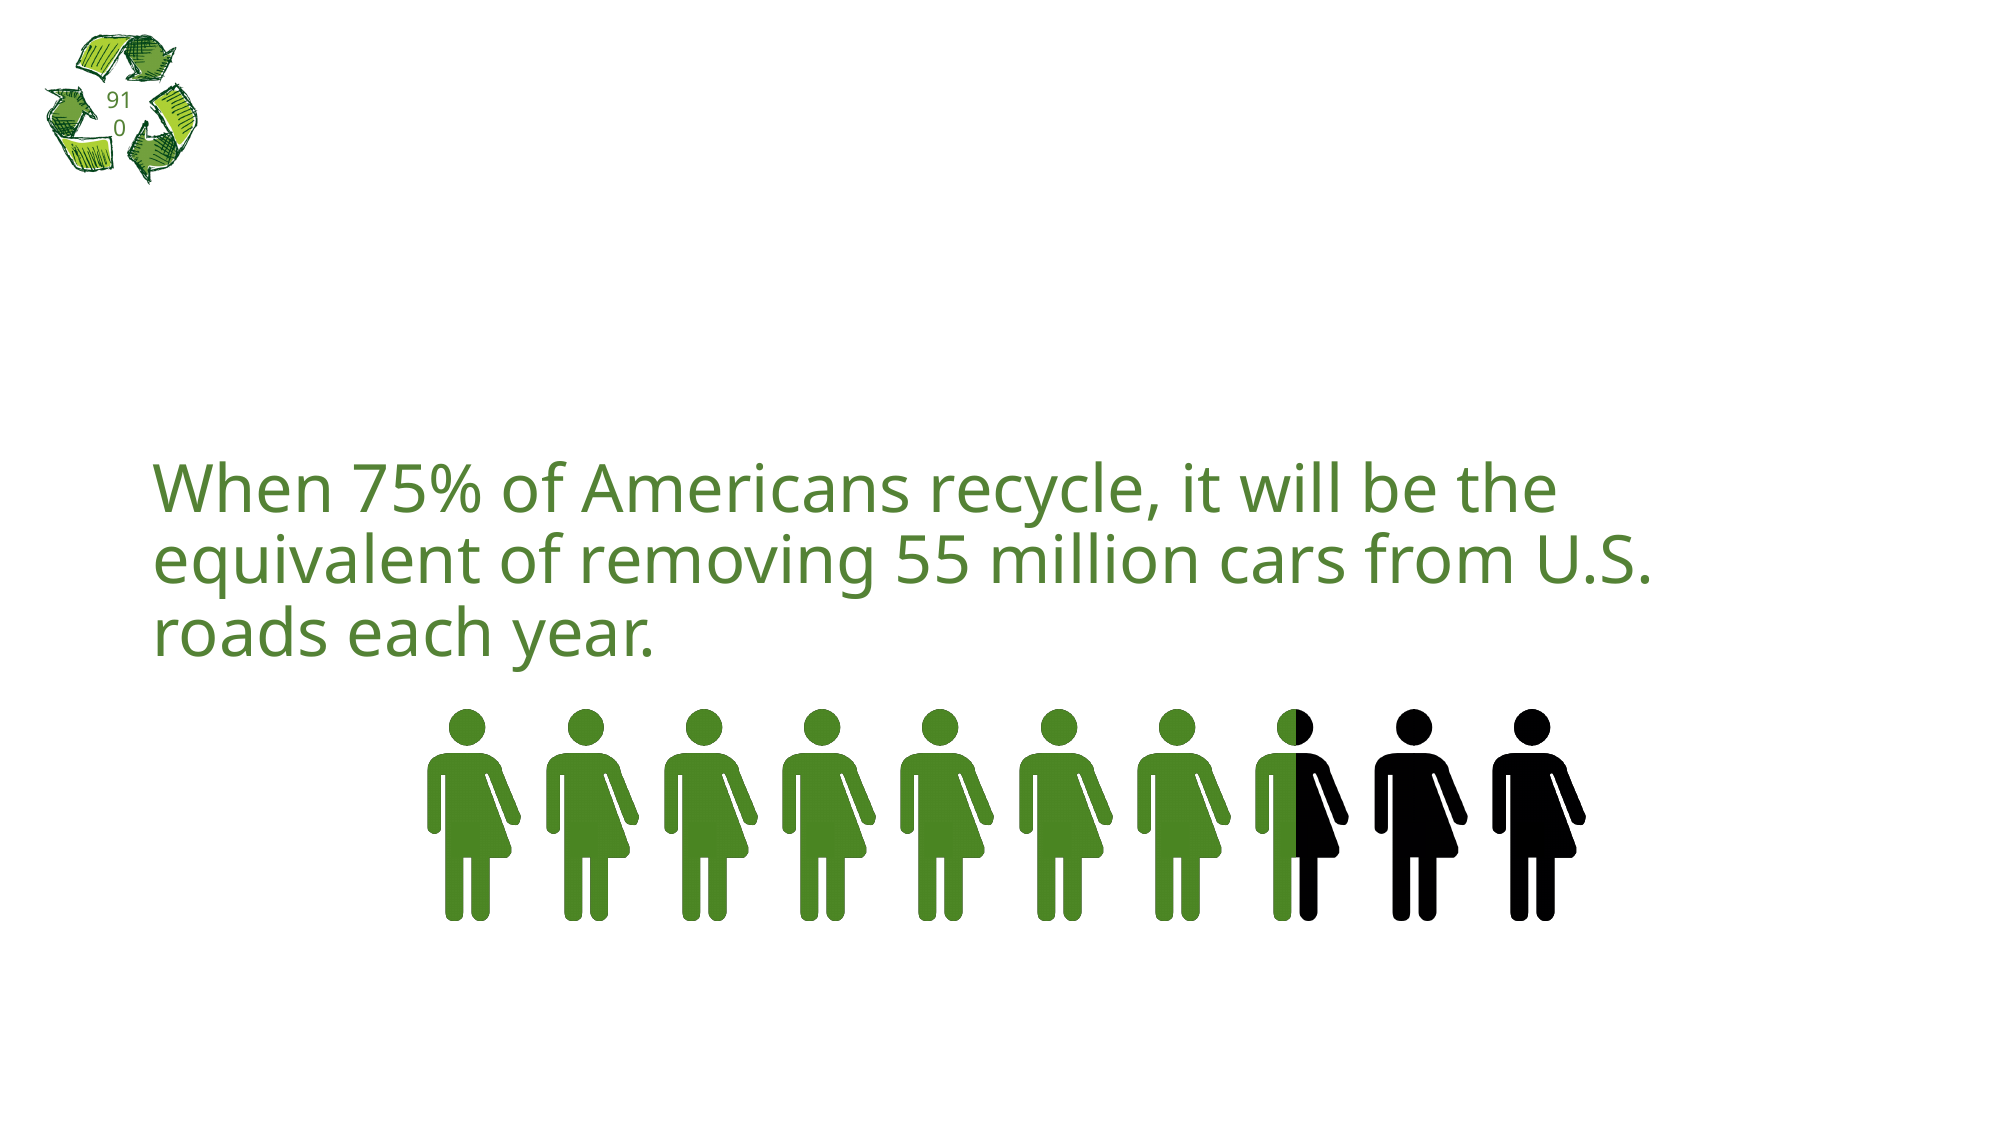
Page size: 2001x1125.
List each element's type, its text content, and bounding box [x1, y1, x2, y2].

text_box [541, 709, 644, 921]
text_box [895, 709, 999, 921]
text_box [1250, 709, 1296, 921]
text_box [1296, 709, 1354, 921]
picture [44, 34, 198, 185]
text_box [659, 709, 763, 921]
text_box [1369, 709, 1473, 921]
title When 75% of Americans recycle, it will be the equivalent of removing 55 million cars from U.S. roads each year. [137, 453, 1863, 672]
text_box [777, 709, 881, 921]
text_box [1487, 709, 1591, 921]
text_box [422, 709, 526, 921]
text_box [1132, 709, 1236, 921]
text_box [1014, 709, 1118, 921]
